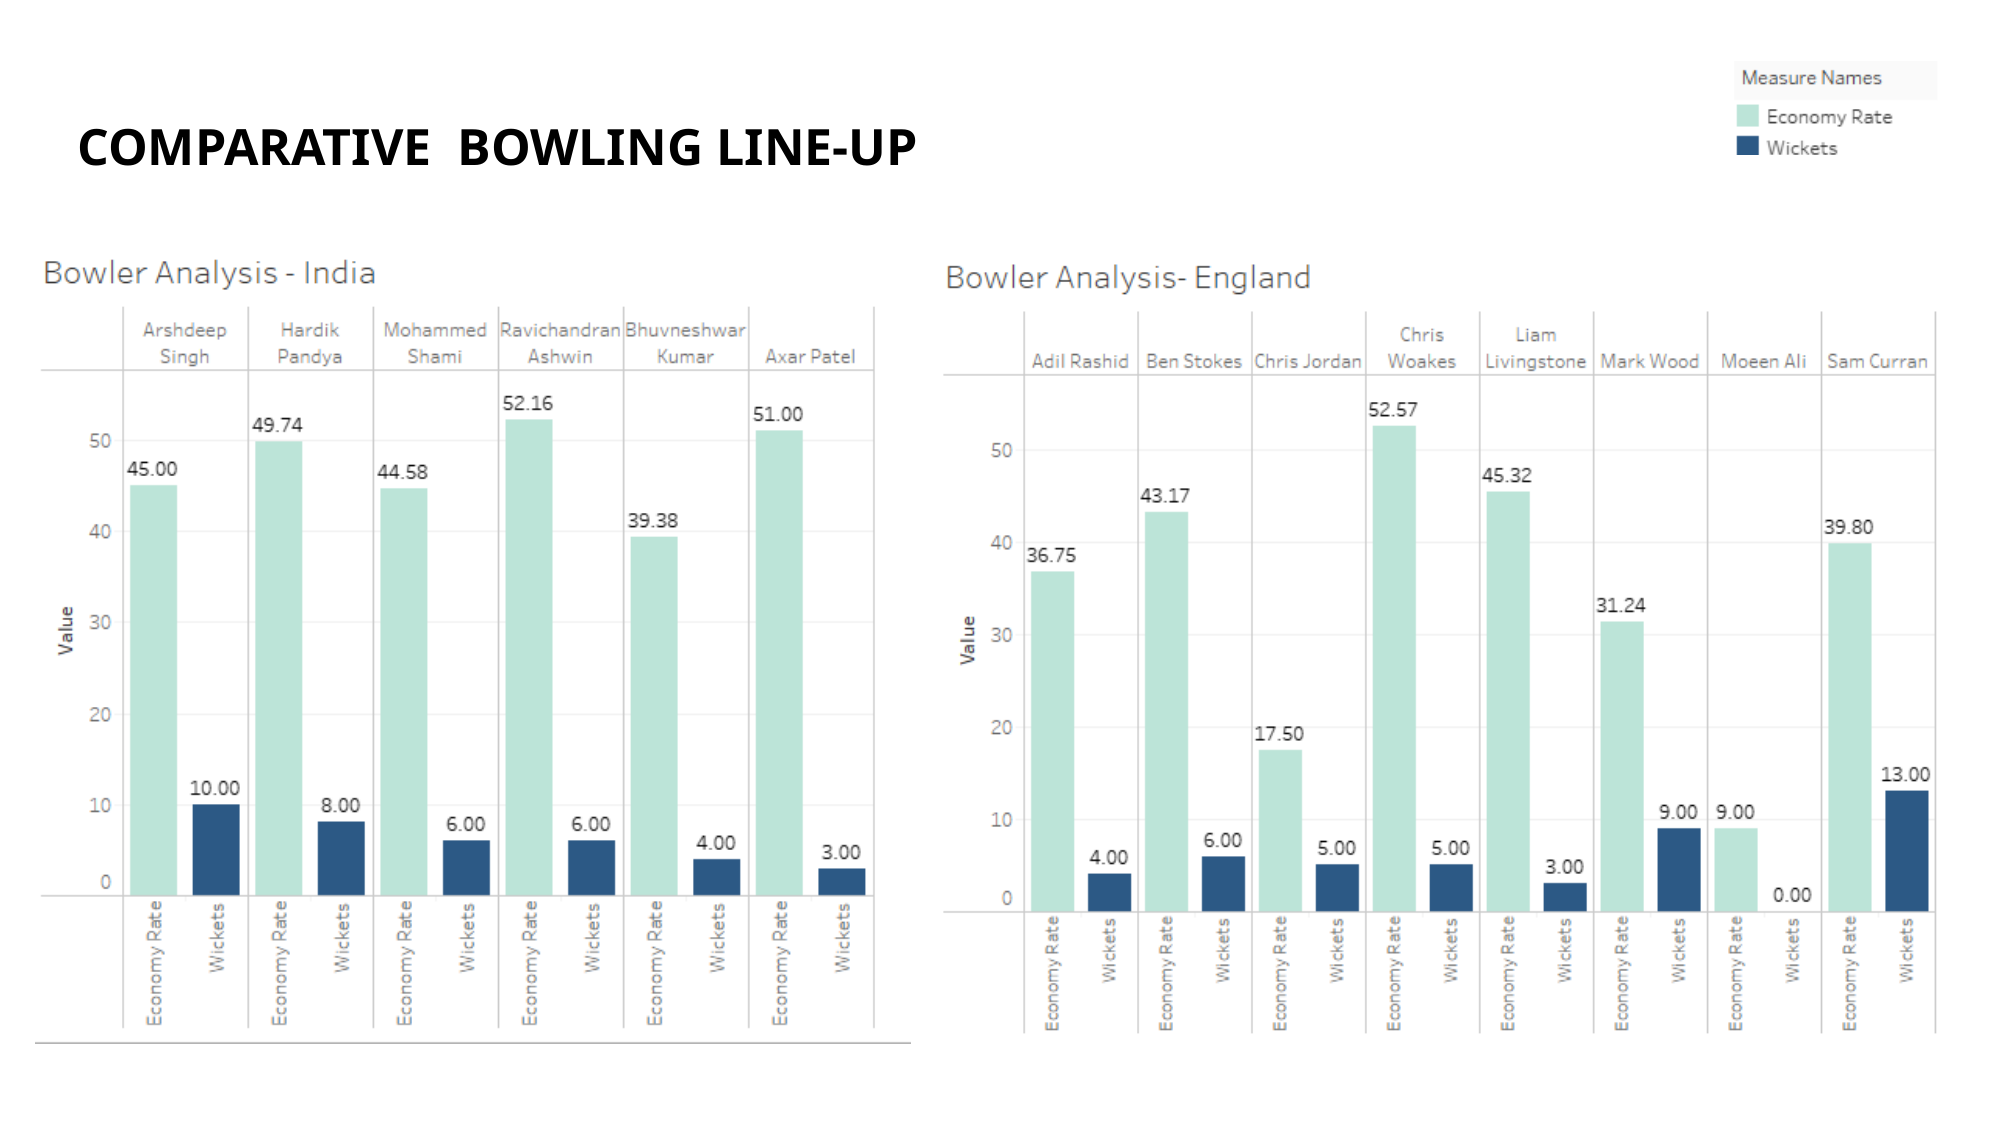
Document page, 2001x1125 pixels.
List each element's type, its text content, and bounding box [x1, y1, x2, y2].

text_box COMPARATIVE BOWLING LINE-UP [62, 108, 1020, 184]
picture [1734, 61, 1938, 155]
picture [35, 246, 911, 1044]
picture [939, 246, 1938, 1043]
